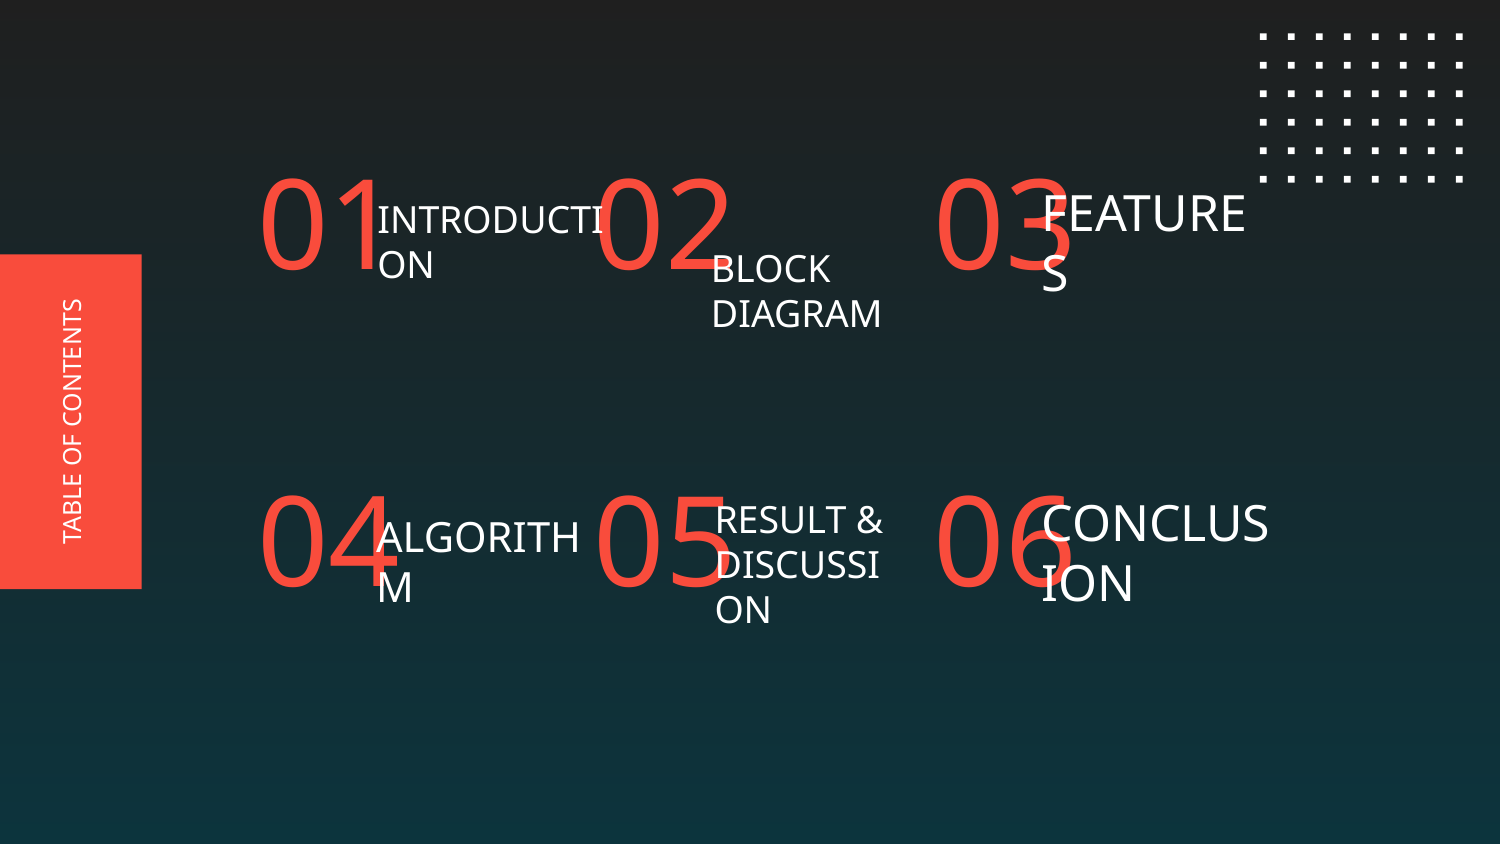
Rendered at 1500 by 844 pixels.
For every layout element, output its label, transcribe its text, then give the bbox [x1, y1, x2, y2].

title 06 [889, 511, 1026, 627]
title 02 [549, 195, 752, 310]
subtitle CONCLUSION [1026, 507, 1301, 627]
subtitle BLOCK DIAGRAM [695, 231, 956, 351]
subtitle RESULT & DISCUSSION [699, 527, 910, 646]
subtitle INTRODUCTION [362, 183, 623, 302]
subtitle FEATURES [1026, 198, 1287, 317]
title 03 [889, 195, 1092, 310]
title 01 [213, 195, 416, 310]
title TABLE OF CONTENTS [24, 92, 118, 751]
subtitle ALGORITHM [361, 507, 622, 627]
title 05 [622, 511, 752, 627]
title 04 [213, 511, 361, 627]
